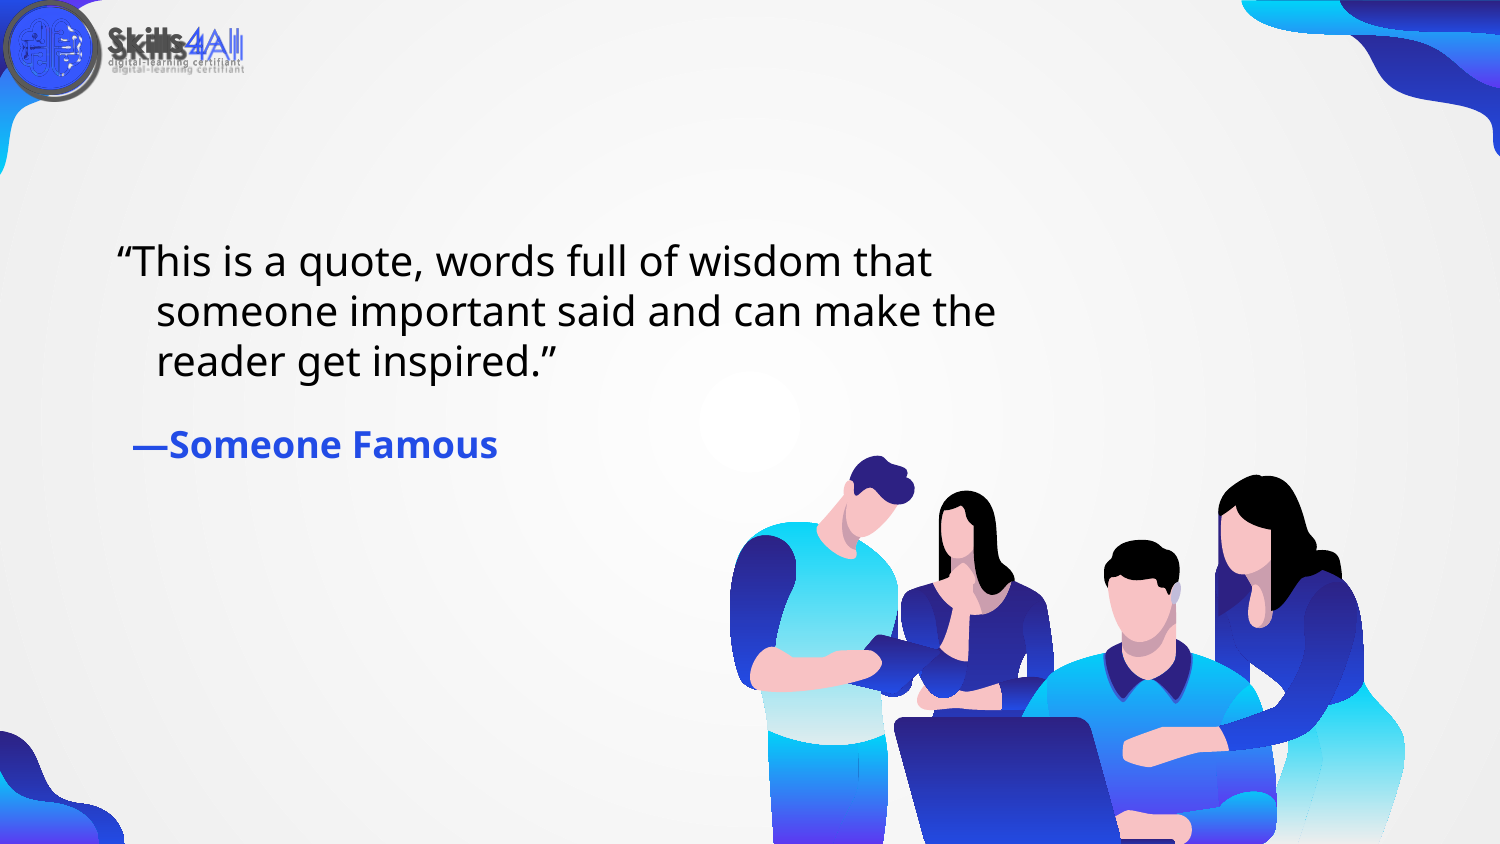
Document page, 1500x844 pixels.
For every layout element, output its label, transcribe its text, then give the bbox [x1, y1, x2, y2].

picture [3, 0, 244, 102]
title —Someone Famous [116, 406, 621, 480]
subtitle “This is a quote, words full of wisdom that someone important said and can make the reader get inspired.” [116, 262, 1122, 401]
table_cell [0, 96, 36, 104]
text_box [721, 455, 1416, 844]
